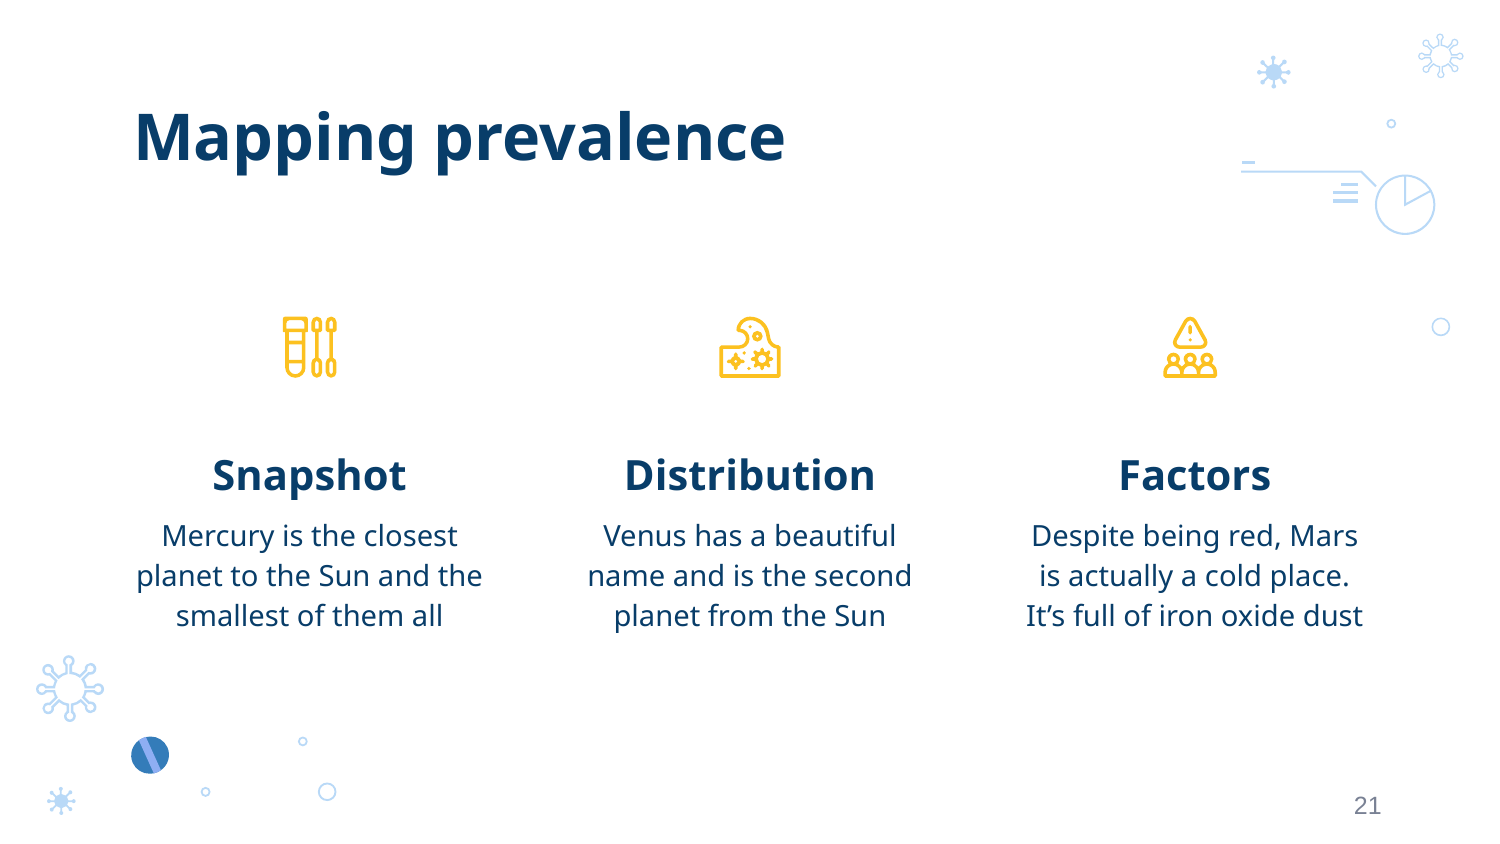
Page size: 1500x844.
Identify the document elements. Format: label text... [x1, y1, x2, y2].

text_box [1172, 316, 1208, 349]
text_box [1163, 352, 1218, 378]
title Mapping prevalence [118, 88, 1382, 182]
subtitle Despite being red, Mars is actually a cold place. It’s full of iron oxide dust [1003, 496, 1387, 638]
text_box [325, 316, 337, 378]
text_box [282, 316, 308, 378]
text_box [719, 316, 781, 378]
slide_number 21 [1059, 782, 1397, 828]
subtitle Venus has a beautiful name and is the second planet from the Sun [558, 496, 942, 638]
title Snapshot [118, 427, 502, 496]
subtitle Mercury is the closest planet to the Sun and the smallest of them all [118, 496, 502, 638]
title Distribution [558, 427, 942, 496]
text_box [1240, 160, 1436, 236]
title Factors [1003, 427, 1387, 496]
text_box [311, 316, 323, 378]
